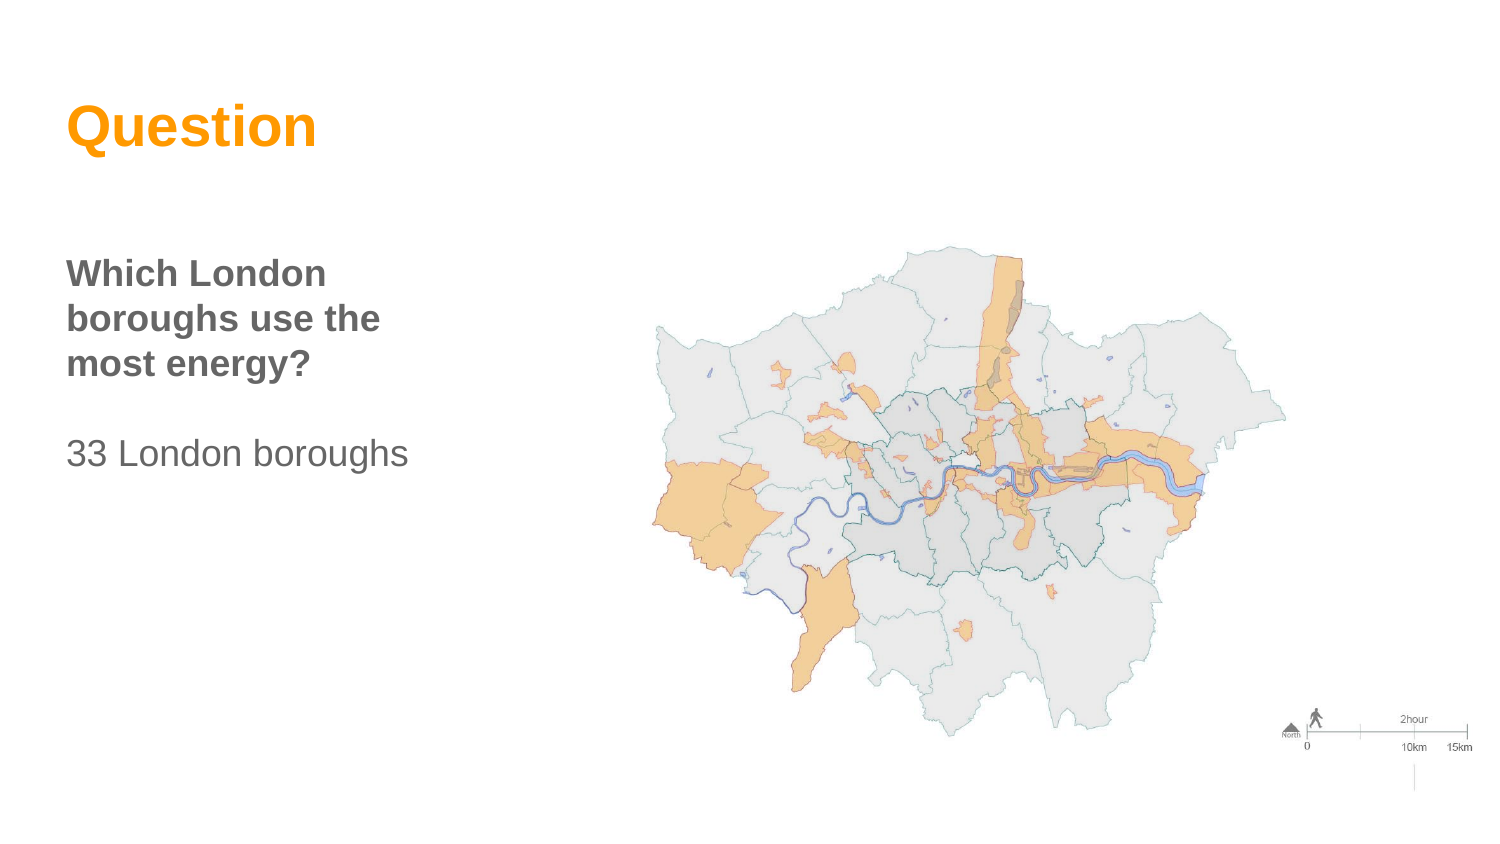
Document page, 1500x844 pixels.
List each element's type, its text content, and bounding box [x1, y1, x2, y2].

title Question [51, 72, 379, 167]
list Which London boroughs use the most energy? 33 London boroughs [51, 189, 379, 750]
picture [384, 54, 1500, 844]
